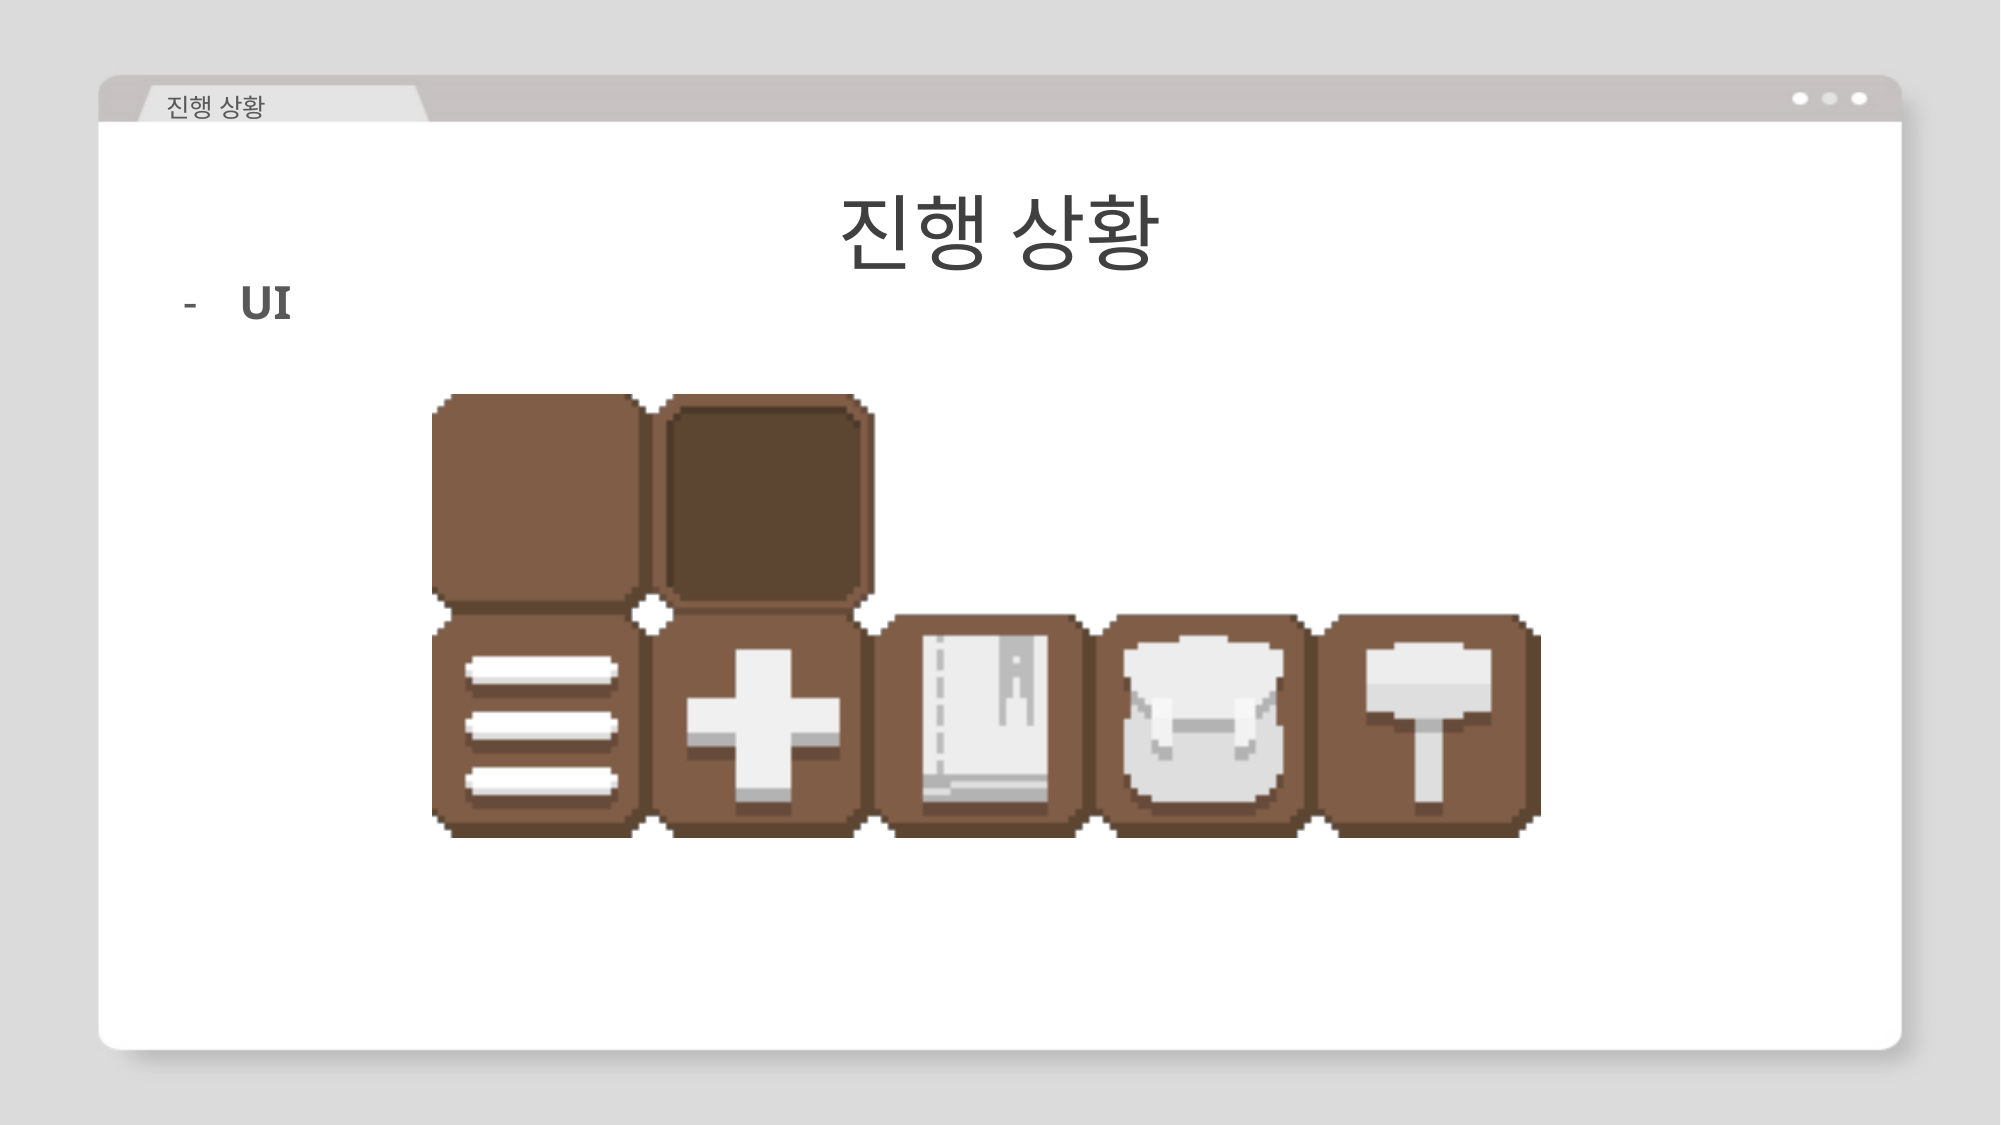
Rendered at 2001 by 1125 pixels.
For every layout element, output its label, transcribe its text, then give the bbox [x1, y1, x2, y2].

text_box 진행 상황 [147, 82, 426, 132]
text_box [1066, 538, 1824, 901]
text_box UI [164, 264, 1837, 393]
picture [0, 0, 2001, 1125]
text_box 진행 상황 [597, 172, 1402, 264]
